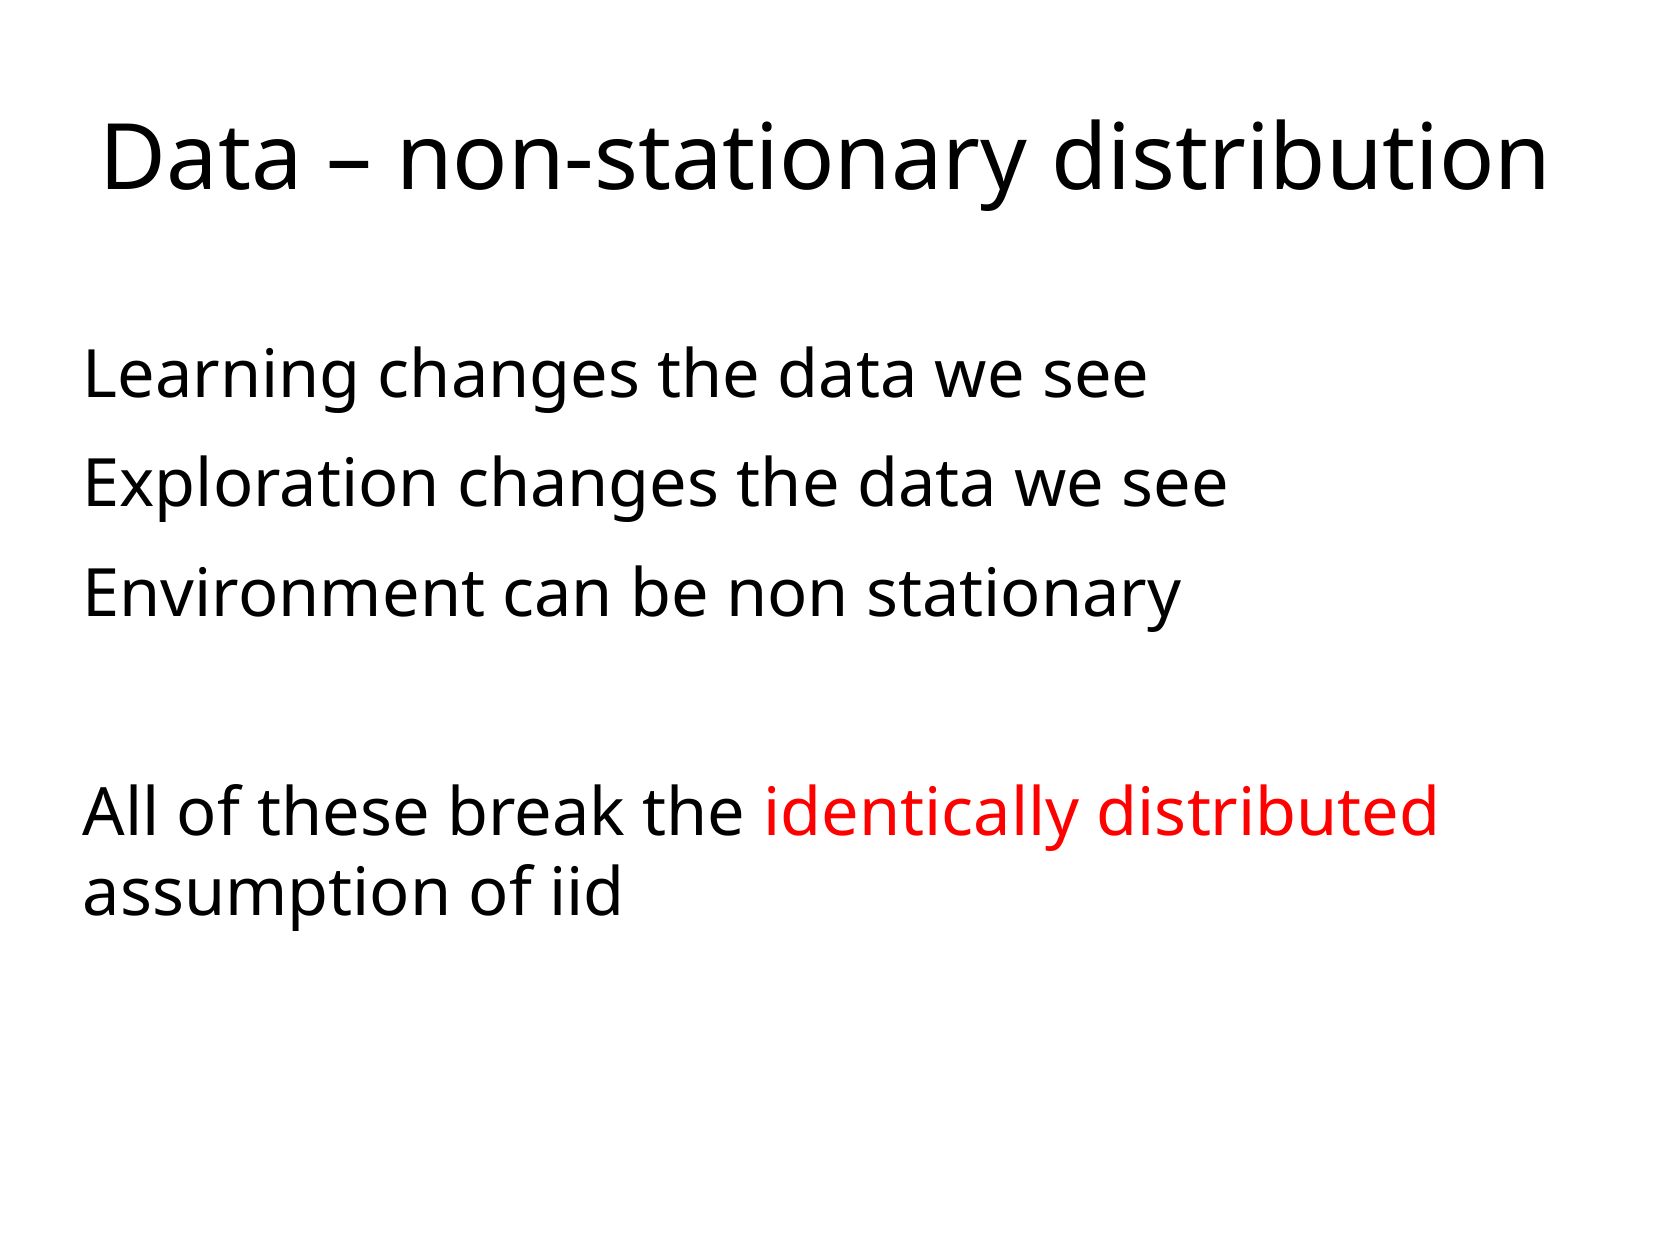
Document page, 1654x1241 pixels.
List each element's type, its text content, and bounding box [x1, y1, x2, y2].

list Learning changes the data we see Exploration changes the data we see Environment can be non stationary All of these break the identically distributed assumption of iid [82, 330, 1571, 1182]
title Data – non-stationary distribution [82, 49, 1571, 257]
